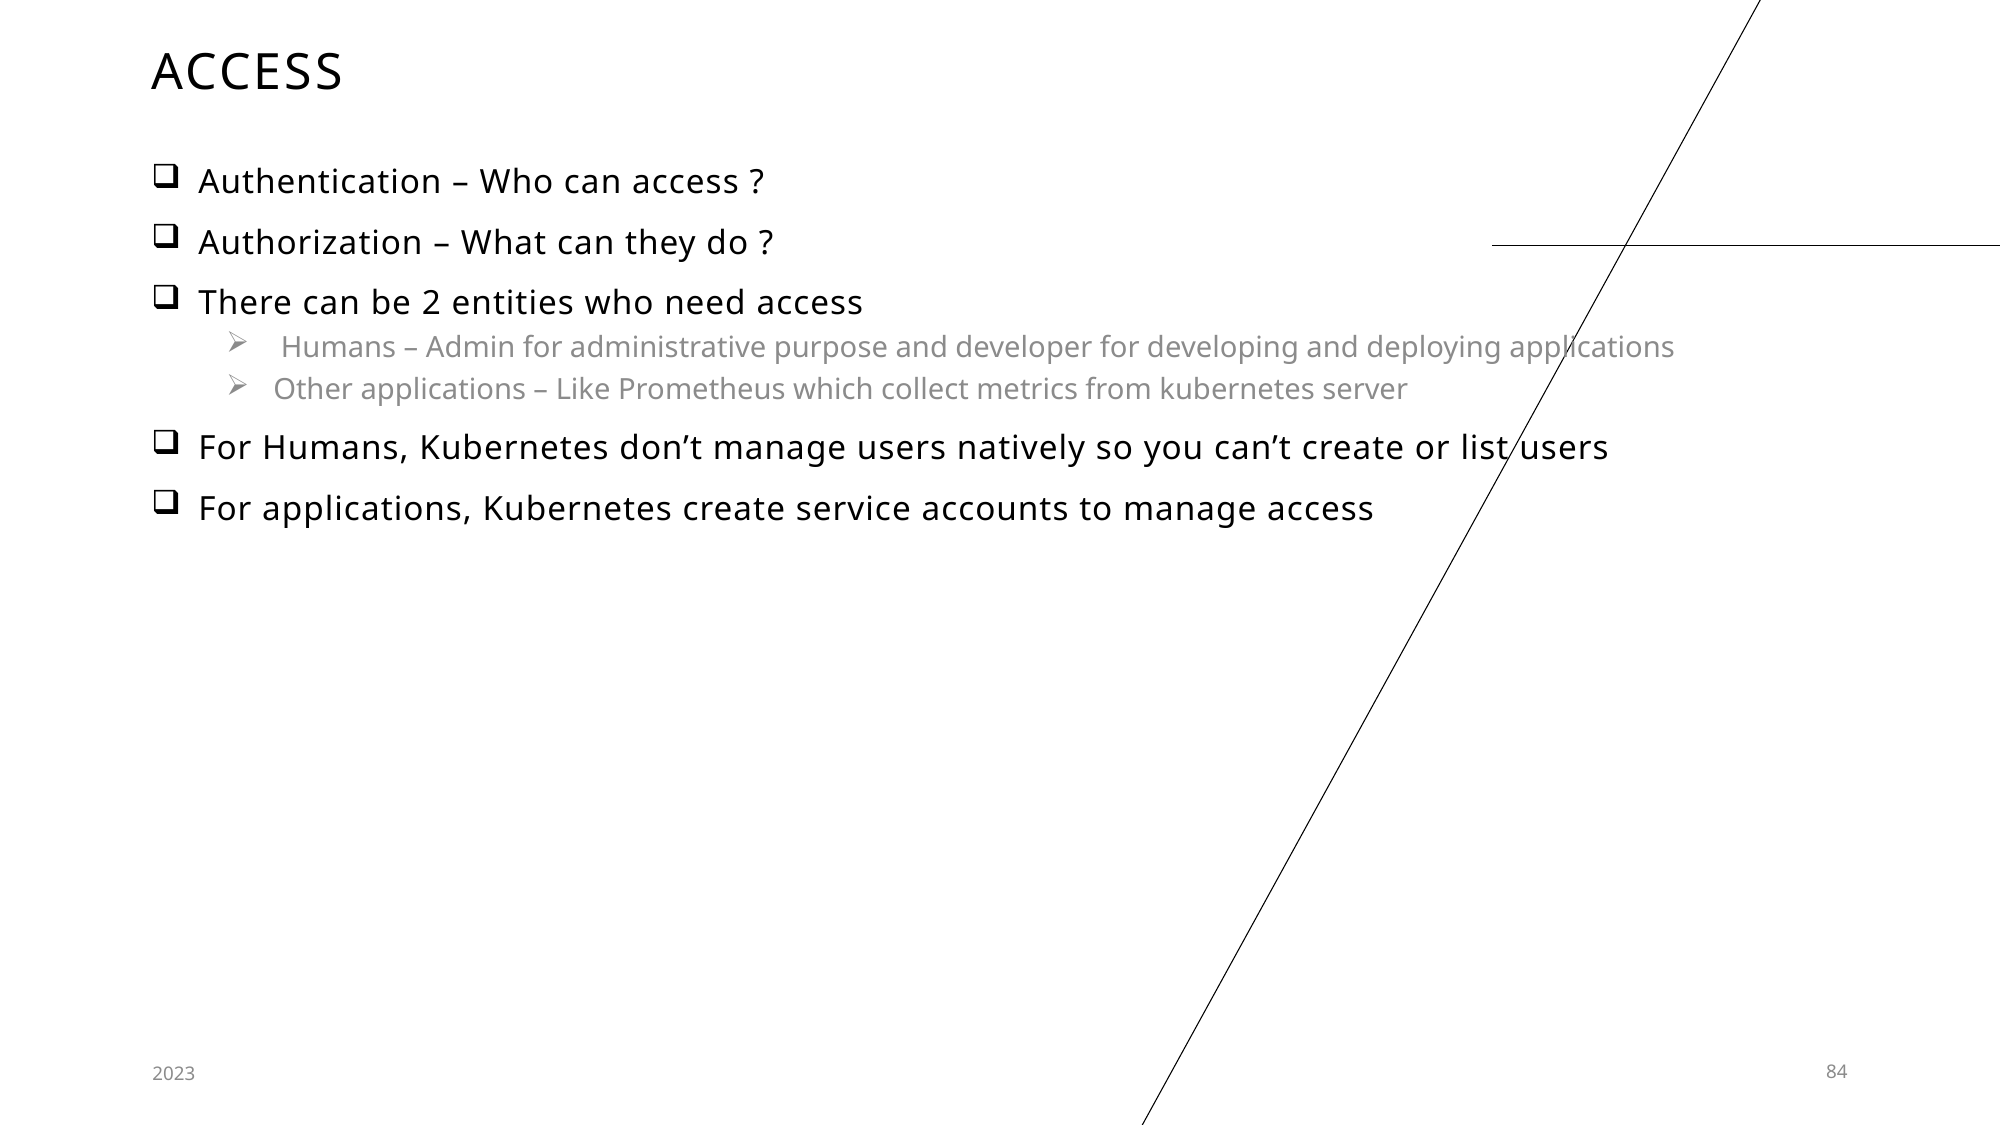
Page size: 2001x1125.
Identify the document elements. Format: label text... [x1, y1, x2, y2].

title Access [136, 23, 1125, 108]
slide_number 2023 [137, 1042, 338, 1103]
list Authentication – Who can access ? Authorization – What can they do ? There can be 2 entities who need access Humans – Admin for administrative purpose and developer for developing and deploying applications Other applications – Like Prometheus which collect metrics from kubernetes server For Humans, Kubernetes don’t manage users natively so you can’t create or list users For applications, Kubernetes create service accounts to manage access [136, 152, 1824, 956]
slide_number 84 [1412, 1042, 1863, 1103]
